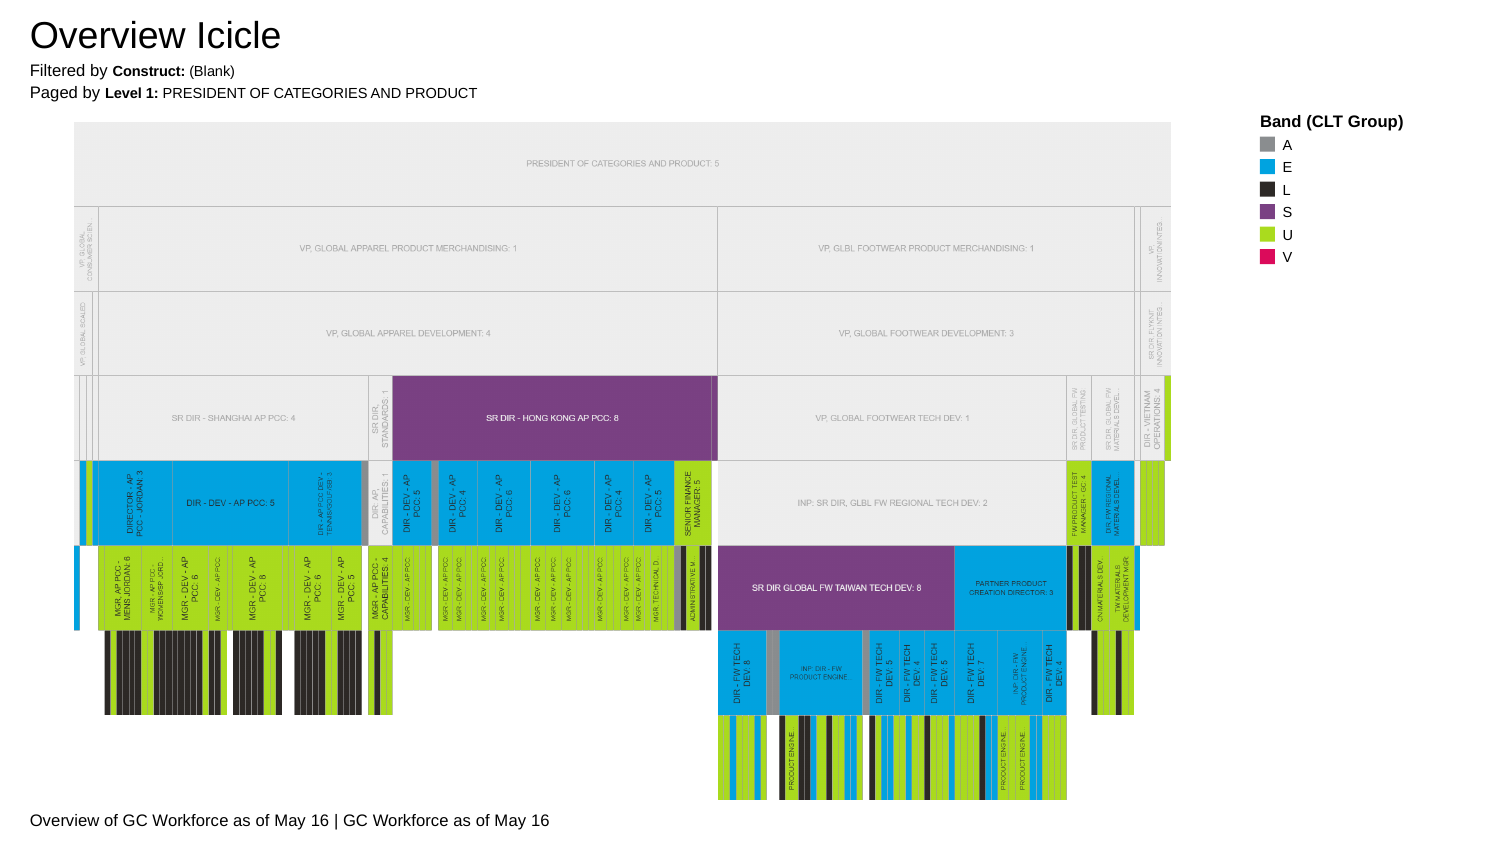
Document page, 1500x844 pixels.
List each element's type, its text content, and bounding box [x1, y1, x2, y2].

picture [14, 112, 1230, 810]
text_box Overview of GC Workforce as of May 16 | GC Workforce as of May 16 [14, 809, 1485, 830]
text_box Paged by Level 1: PRESIDENT OF CATEGORIES AND PRODUCT [14, 75, 1455, 98]
text_box Filtered by Construct: (Blank) [14, 52, 1455, 75]
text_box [1259, 112, 1485, 265]
text_box Overview Icicle [14, 15, 1455, 52]
